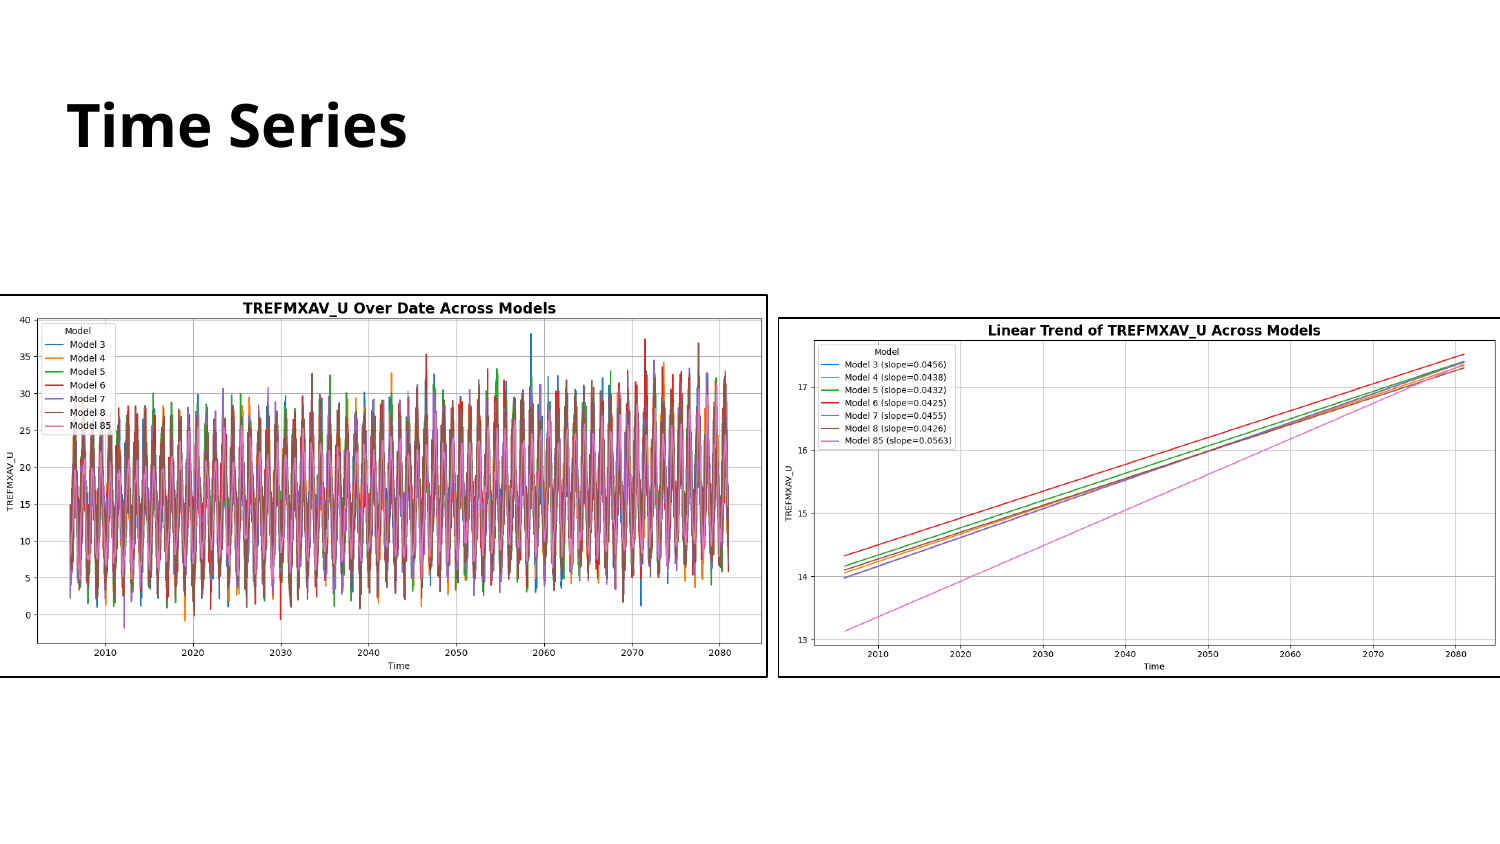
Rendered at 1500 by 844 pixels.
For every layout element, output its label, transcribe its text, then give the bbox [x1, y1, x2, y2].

title Time Series [51, 72, 1449, 176]
picture [779, 318, 1500, 677]
picture [0, 295, 767, 677]
